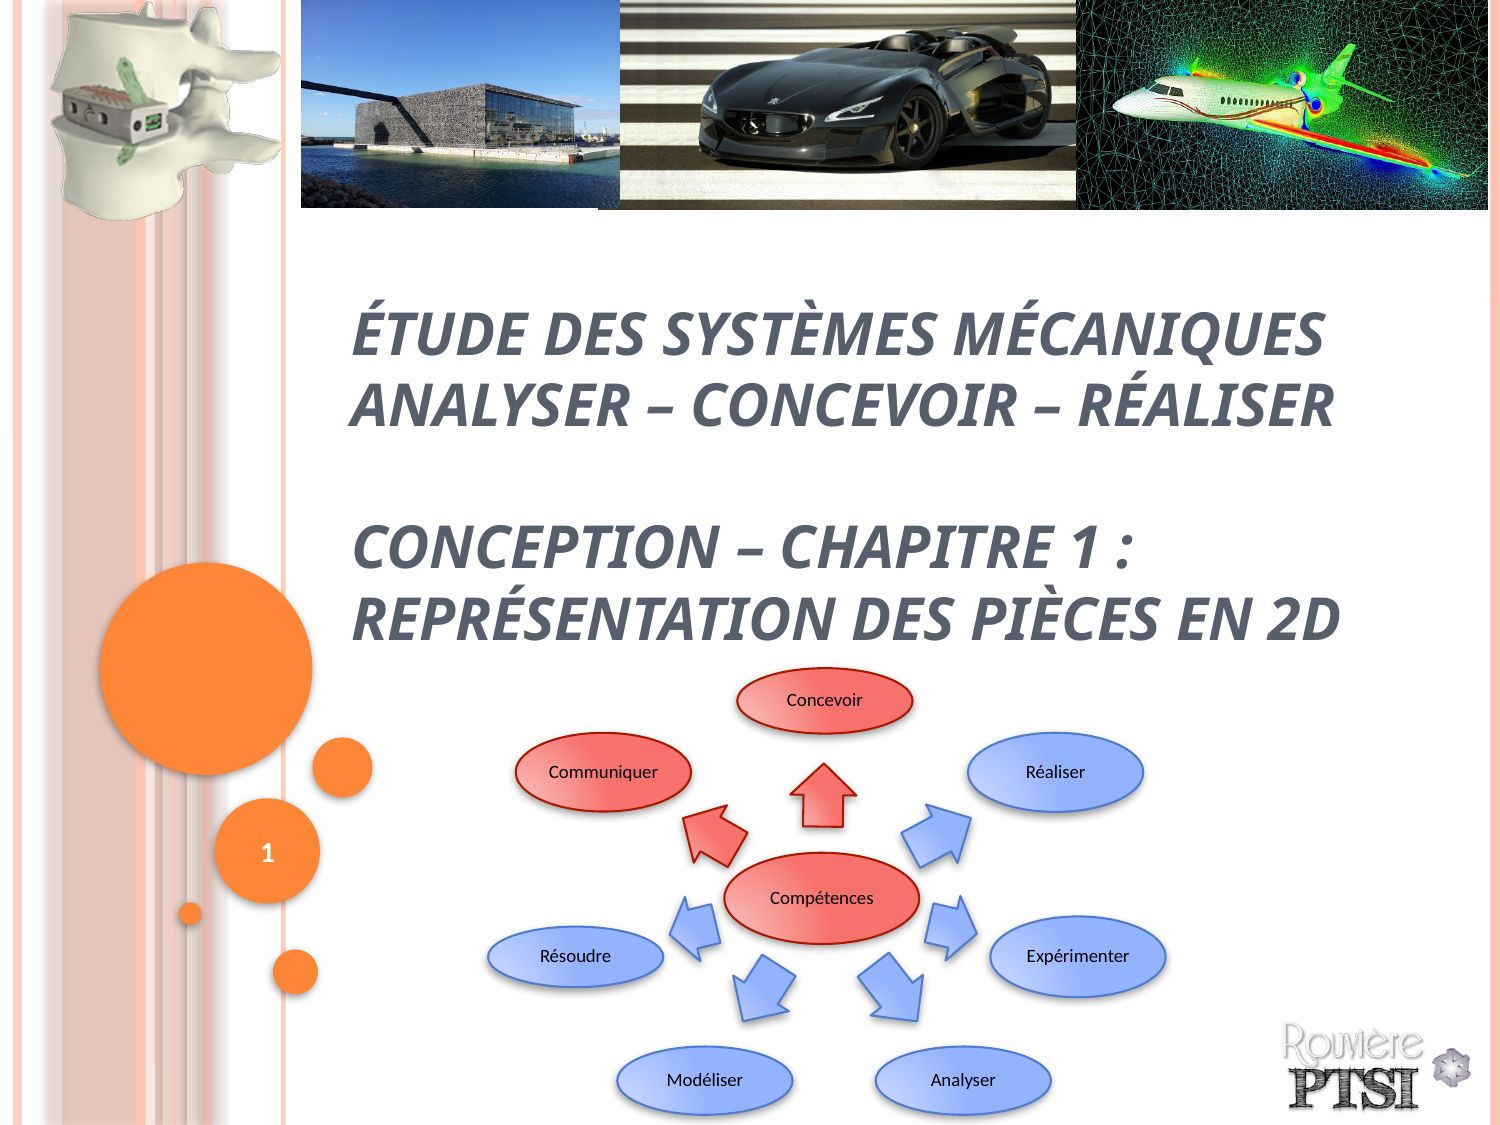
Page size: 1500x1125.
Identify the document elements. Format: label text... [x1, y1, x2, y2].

picture [1295, 1020, 1471, 1116]
picture [300, 0, 1489, 211]
picture [47, 0, 283, 224]
slide_number 1 [217, 808, 318, 894]
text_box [349, 547, 1295, 1125]
title Étude des systèmes mécaniques Analyser – Concevoir – Réaliser Conception – Chapitre 1 : Représentation des pièces en 2D [336, 267, 1388, 824]
